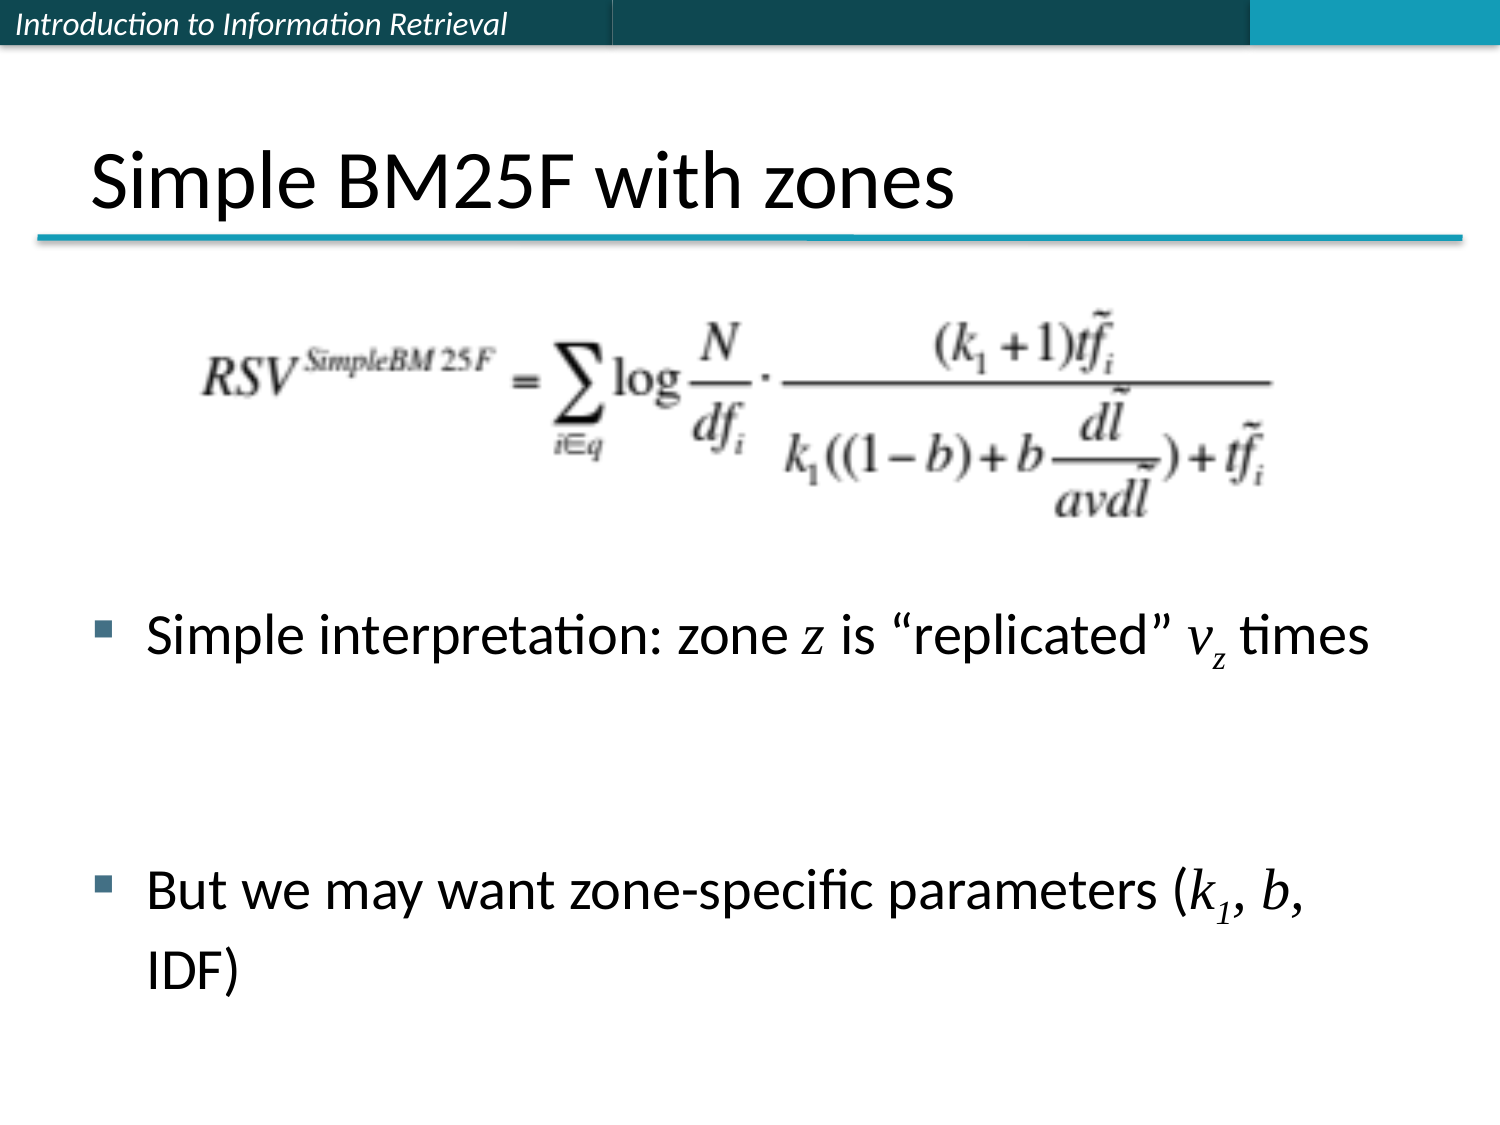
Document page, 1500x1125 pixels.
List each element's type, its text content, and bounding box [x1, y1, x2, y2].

list Simple interpretation: zone z is “replicated” vz times But we may want zone-specific parameters (k1, b, IDF) [75, 262, 1425, 1075]
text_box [194, 298, 1279, 526]
title Simple BM25F with zones [75, 45, 1425, 233]
